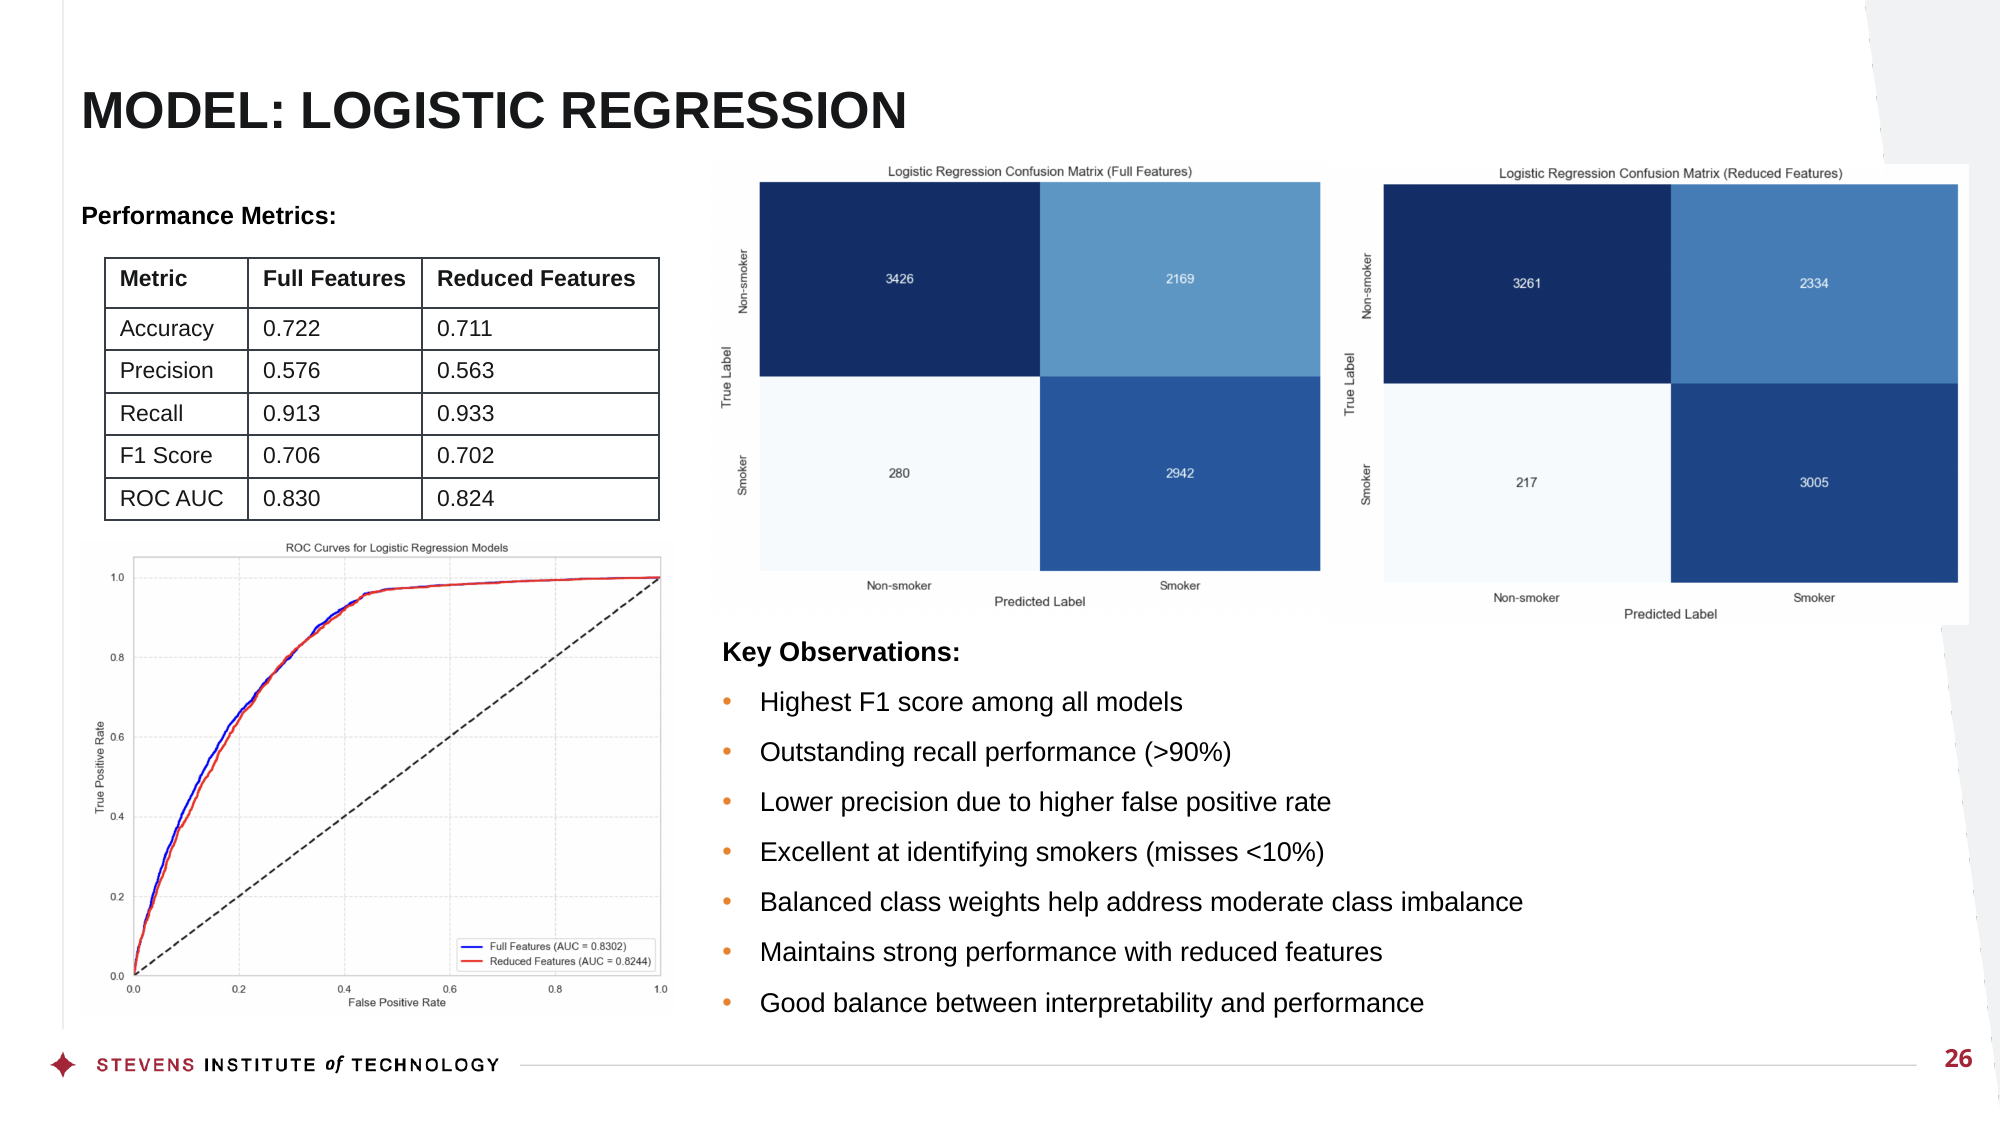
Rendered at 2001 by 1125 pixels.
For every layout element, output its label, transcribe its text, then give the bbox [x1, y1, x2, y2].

slide_number 26 [1538, 1029, 1988, 1090]
table_cell 0.722 [249, 309, 421, 349]
table_cell ROC AUC [106, 479, 247, 519]
table_cell Precision [106, 351, 247, 392]
table_cell 0.830 [249, 479, 421, 519]
table_cell 0.913 [249, 394, 421, 434]
text_box Performance Metrics: [66, 192, 539, 238]
picture [707, 160, 1328, 613]
table_cell Accuracy [106, 309, 247, 349]
table_cell 0.702 [423, 436, 658, 477]
table_header Reduced Features [423, 259, 658, 307]
table_cell F1 Score [106, 436, 247, 477]
title MODEL: LOGISTIC REGRESSION [66, 76, 1824, 294]
picture [81, 540, 674, 1015]
table_header Metric [106, 259, 247, 307]
table_cell 0.711 [423, 309, 658, 349]
list Key Observations: Highest F1 score among all models Outstanding recall performance (>90%) Lower precision due to higher false positive rate Excellent at identifying smokers (misses <10%) Balanced class weights help address moderate class imbalance Maintains strong performance with reduced features Good balance between interpretability and performance [707, 630, 1884, 1049]
table_cell 0.824 [423, 479, 658, 519]
picture [1329, 164, 1969, 625]
table_cell Recall [106, 394, 247, 434]
table_cell 0.576 [249, 351, 421, 392]
table_cell 0.933 [423, 394, 658, 434]
table_cell 0.563 [423, 351, 658, 392]
table_header Full Features [249, 259, 421, 307]
table_cell 0.706 [249, 436, 421, 477]
